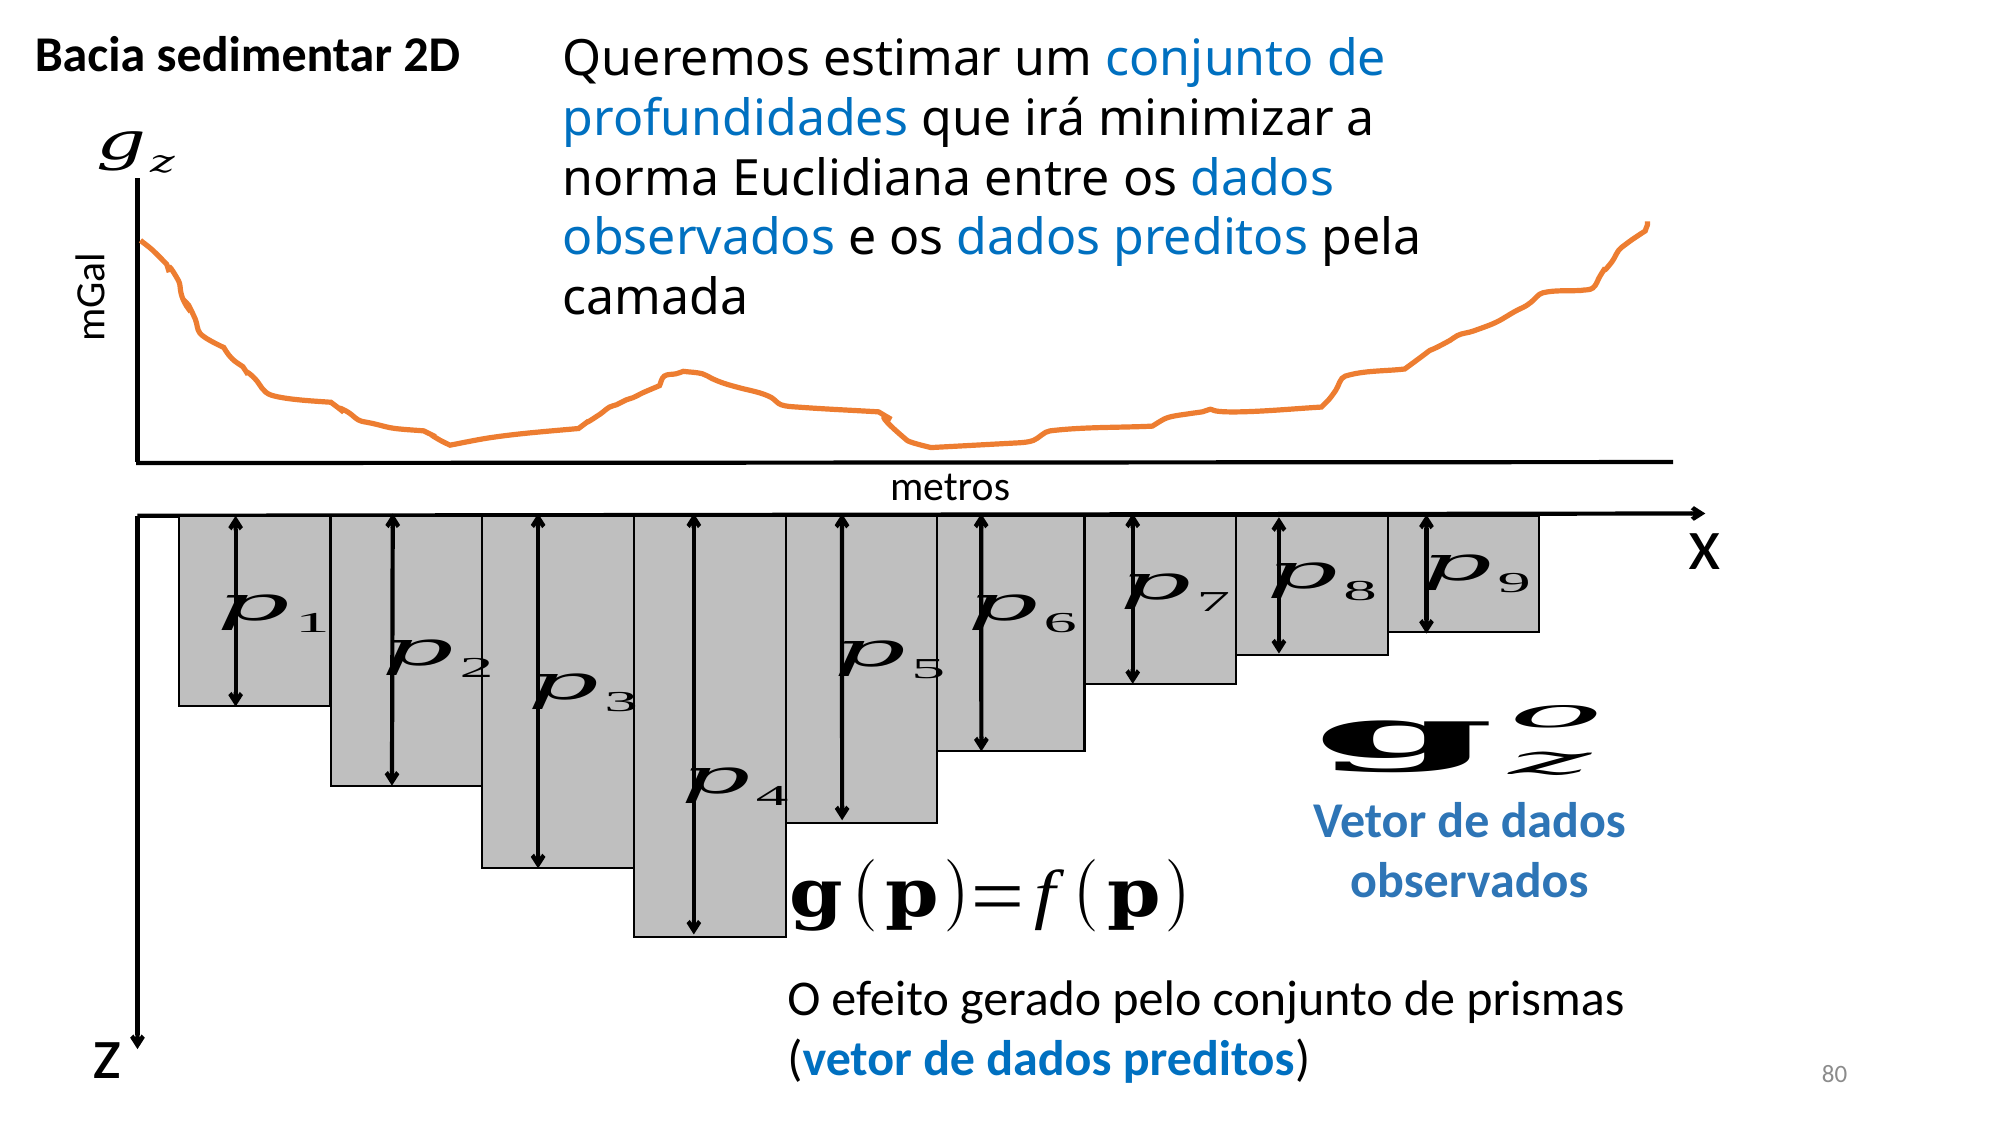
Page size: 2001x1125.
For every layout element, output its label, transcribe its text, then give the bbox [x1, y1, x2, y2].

text_box [936, 516, 981, 752]
text_box [178, 516, 235, 707]
text_box [236, 516, 330, 707]
slide_number 80 [1412, 1042, 1863, 1103]
text_box [481, 516, 537, 869]
text_box [330, 516, 481, 787]
text_box [785, 516, 938, 824]
text_box [1504, 221, 1649, 319]
text_box [1235, 516, 1389, 656]
text_box z [77, 996, 138, 1101]
text_box [1387, 516, 1425, 633]
text_box [633, 516, 787, 938]
text_box Vetor de dados observados [1229, 779, 1710, 915]
text_box [539, 516, 633, 869]
text_box [1084, 516, 1237, 685]
text_box Bacia sedimentar 2D [19, 14, 540, 89]
text_box [140, 235, 1469, 449]
text_box x [1674, 487, 1737, 592]
text_box metros [875, 451, 1025, 462]
text_box Queremos estimar um conjunto de profundidades que irá minimizar a norma Euclidiana entre os dados observados e os dados preditos pela camada [548, 17, 1504, 333]
text_box O efeito gerado pelo conjunto de prismas (vetor de dados preditos) [772, 958, 1641, 1093]
text_box mGal [55, 251, 137, 357]
text_box metros [875, 464, 1025, 513]
text_box [1428, 516, 1540, 633]
text_box [982, 516, 1086, 752]
